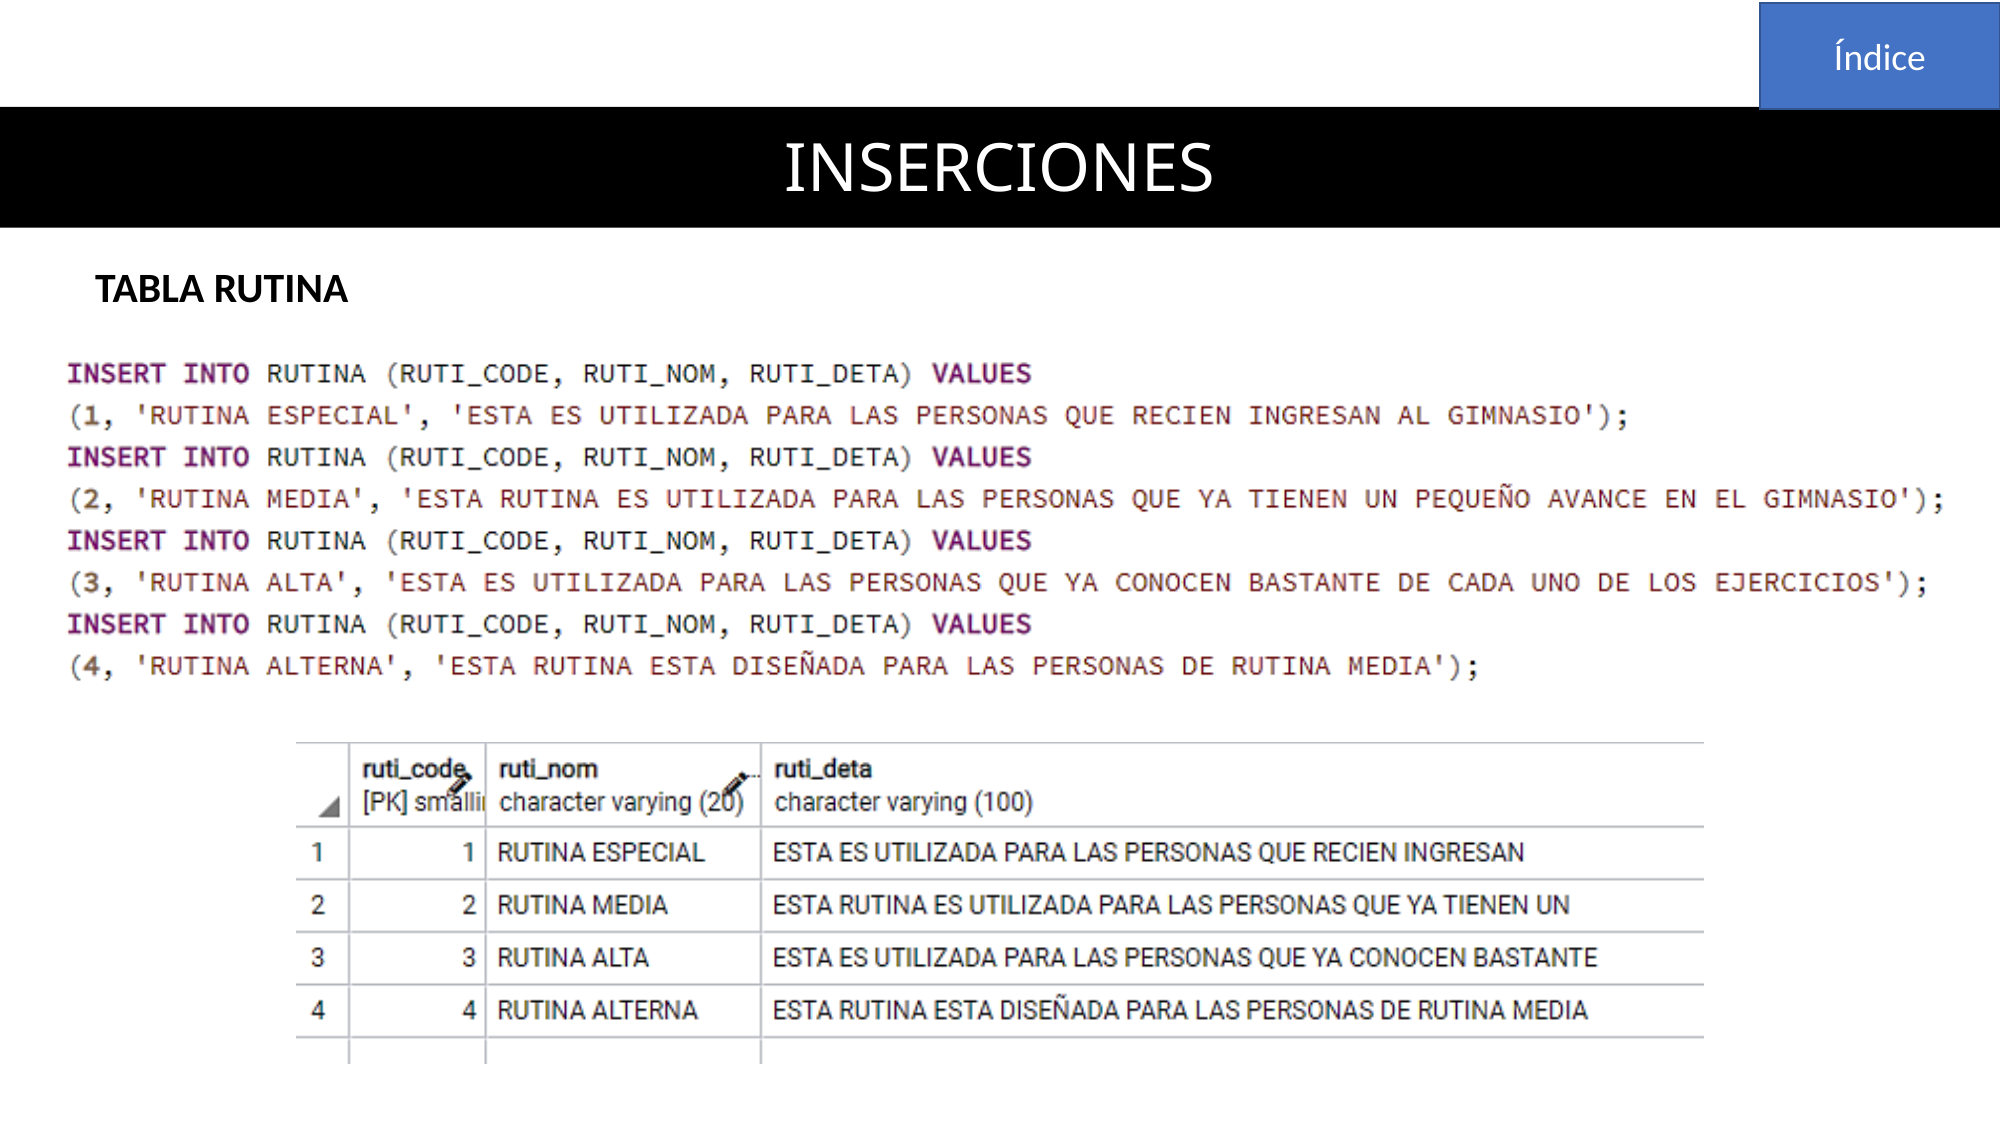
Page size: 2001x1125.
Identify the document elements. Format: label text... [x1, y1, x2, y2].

text_box [1920, 110, 2000, 229]
text_box TABLA RUTINA [80, 253, 1819, 318]
text_box [0, 106, 1759, 229]
title INSERCIONES [80, 109, 1920, 232]
picture [61, 351, 2000, 697]
picture [296, 742, 1704, 1064]
text_box Índice [1759, 2, 2000, 110]
